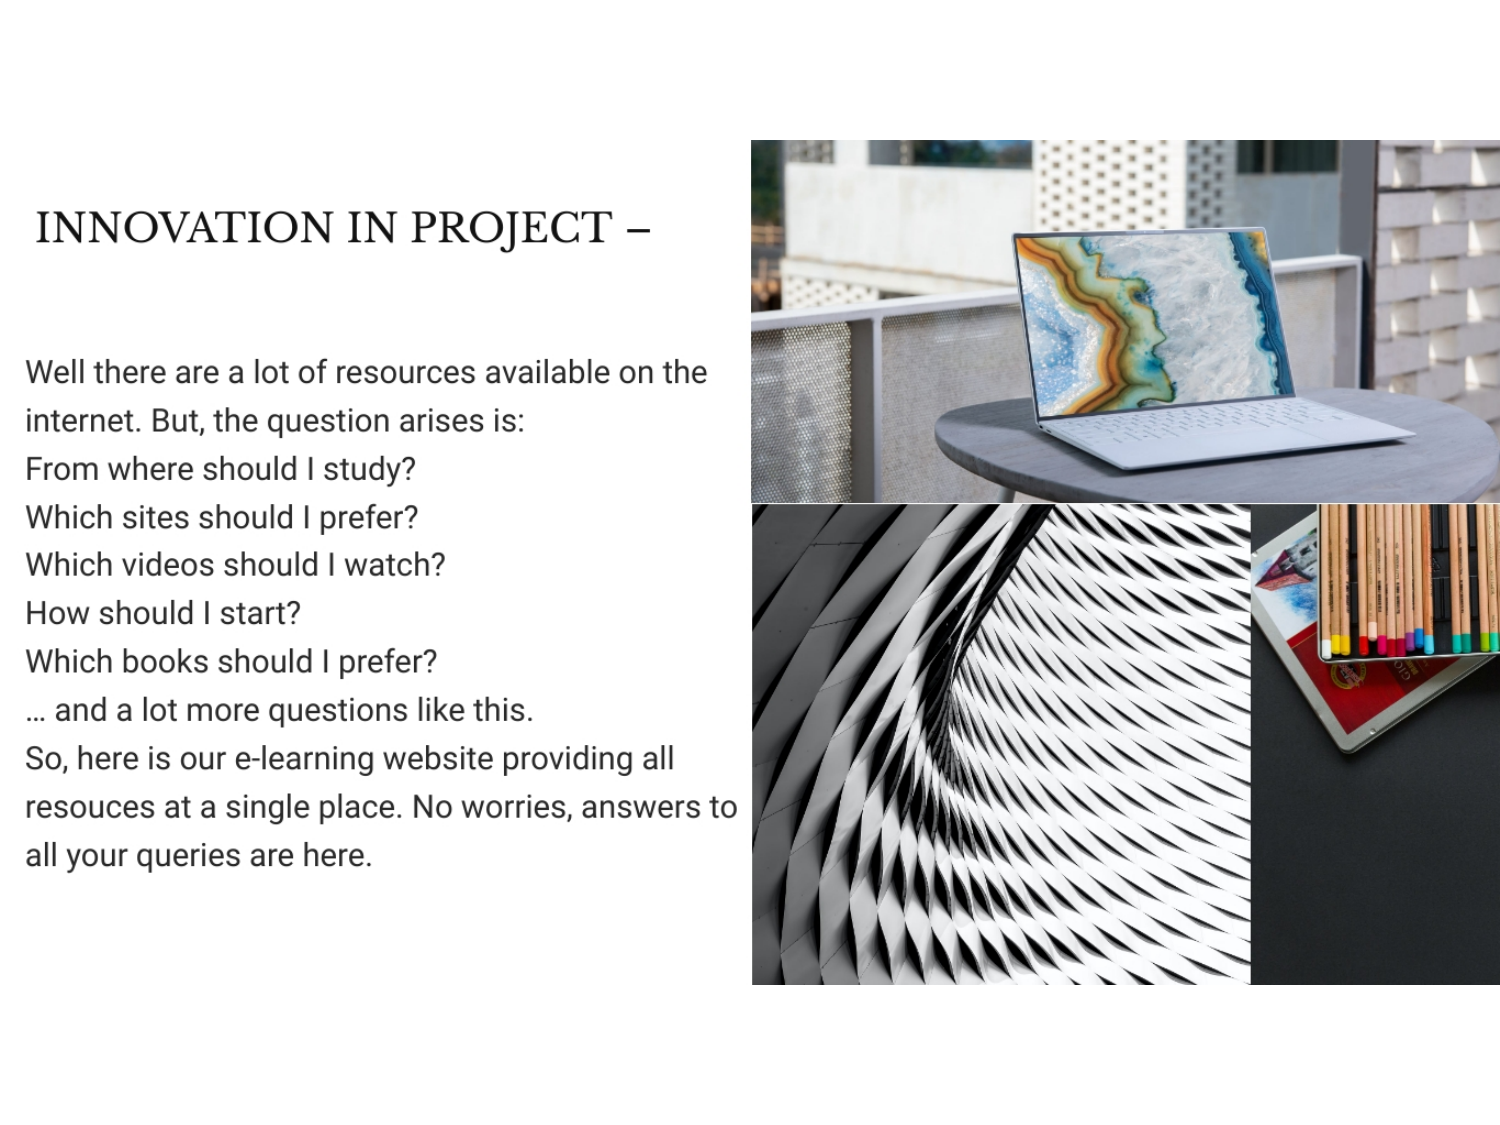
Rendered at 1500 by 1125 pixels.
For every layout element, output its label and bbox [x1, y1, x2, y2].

picture [0, 140, 1500, 985]
